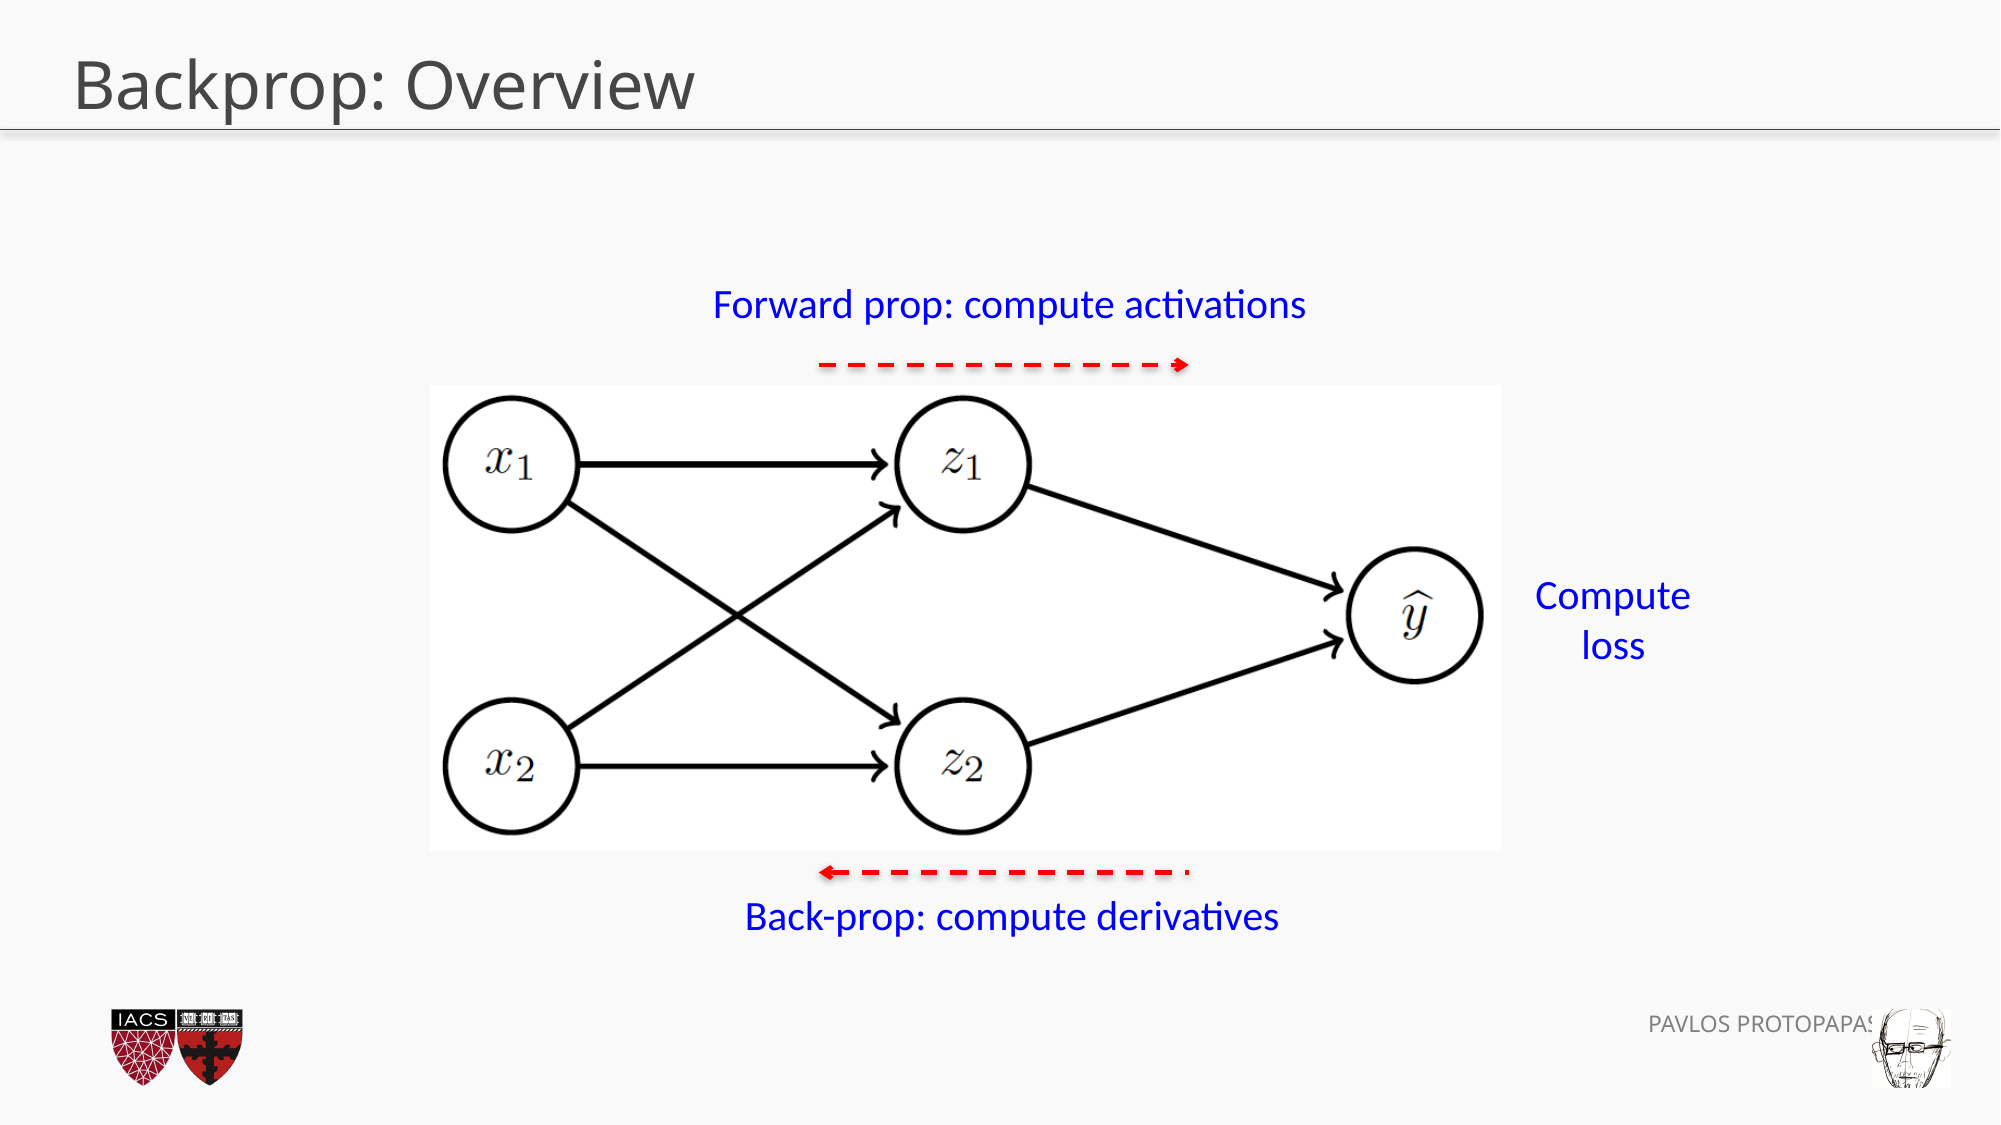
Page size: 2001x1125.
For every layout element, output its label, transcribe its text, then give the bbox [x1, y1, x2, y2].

text_box Forward prop: compute activations [661, 269, 1359, 335]
text_box Back-prop: compute derivatives [704, 880, 1320, 946]
title Backprop: Overview [57, 35, 1943, 162]
picture [1872, 1009, 1951, 1088]
text_box Compute loss [1506, 560, 1727, 676]
picture [429, 385, 1501, 851]
picture [109, 1009, 243, 1086]
